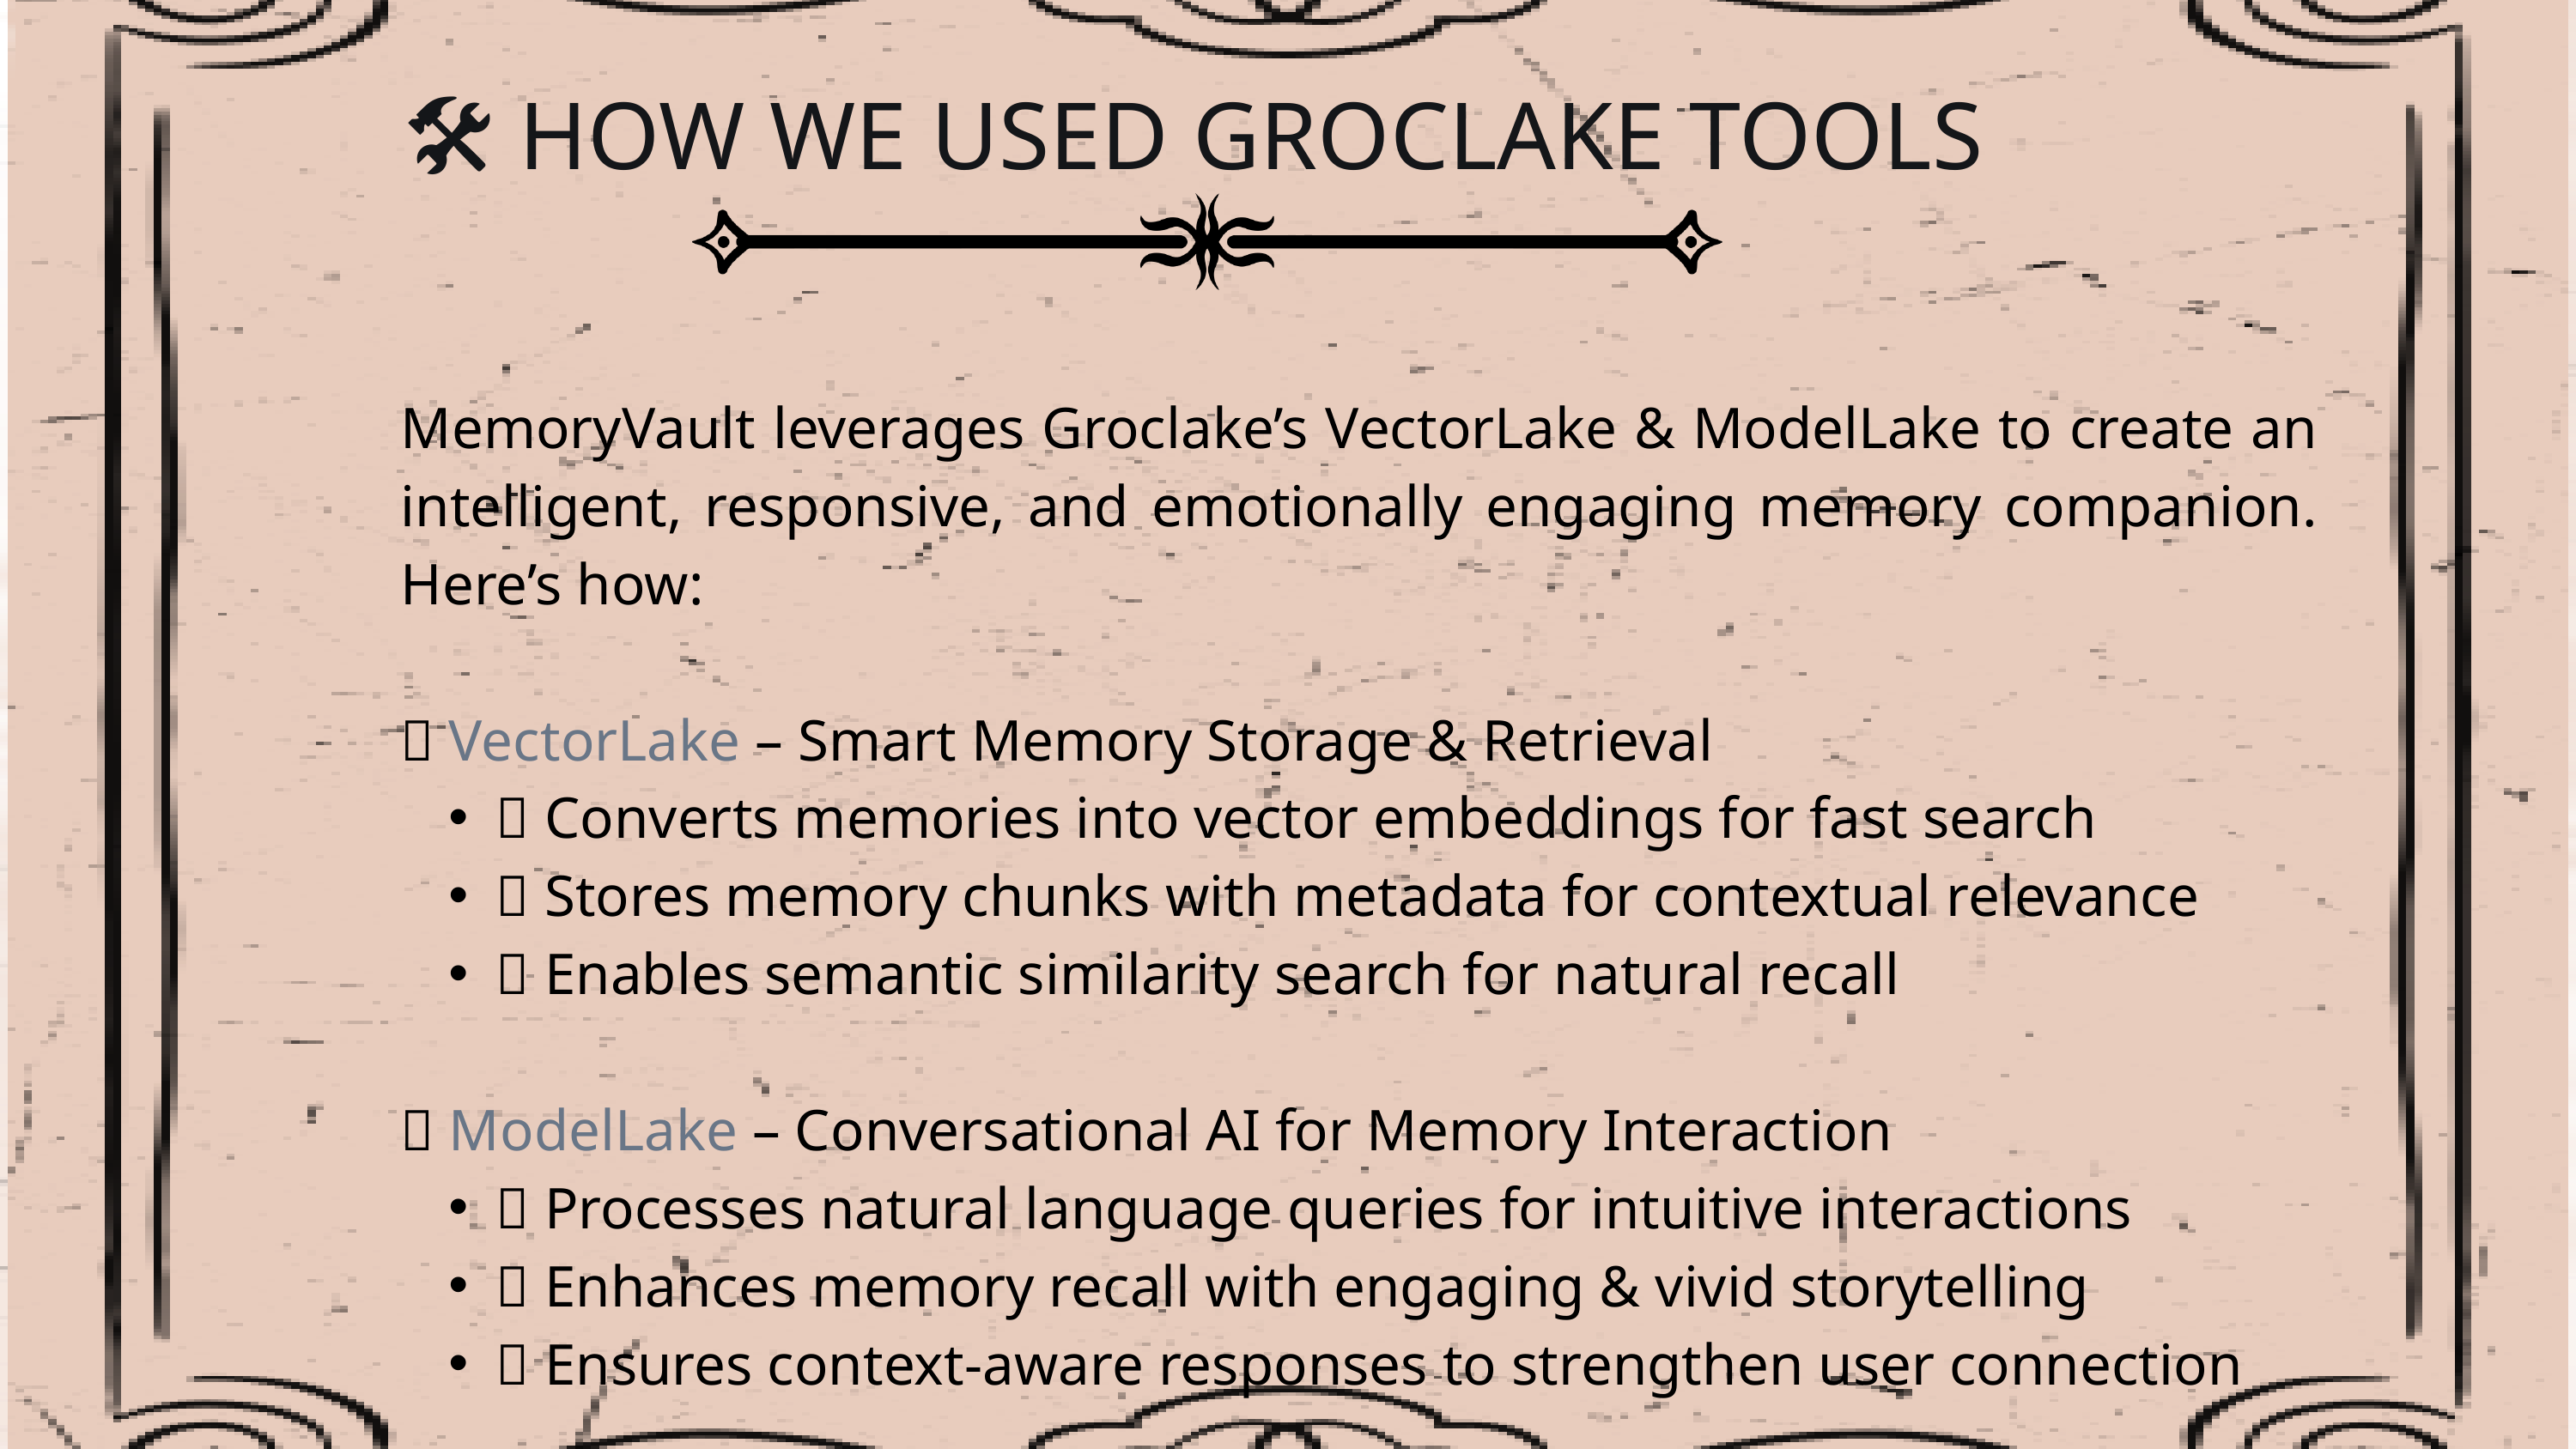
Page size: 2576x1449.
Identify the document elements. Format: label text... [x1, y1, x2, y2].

text_box [2009, 0, 2576, 1449]
text_box [692, 193, 1723, 291]
text_box 🛠️ HOW WE USED GROCLAKE TOOLS [379, 0, 2009, 318]
text_box MemoryVault leverages Groclake’s VectorLake & ModelLake to create an intelligent, responsive, and emotionally engaging memory companion. Here’s how: 🔹 VectorLake – Smart Memory Storage & Retrieval ✅ Converts memories into vector embeddings for fast search ✅ Stores memory chunks with metadata for contextual relevance ✅ Enables semantic similarity search for natural recall 🔹 ModelLake – Conversational AI for Memory Interaction ✅ Processes natural language queries for intuitive interactions ✅ Enhances memory recall with engaging & vivid storytelling ✅ Ensures context-aware responses to strengthen user connection [400, 303, 2319, 1449]
text_box [0, 0, 400, 1449]
